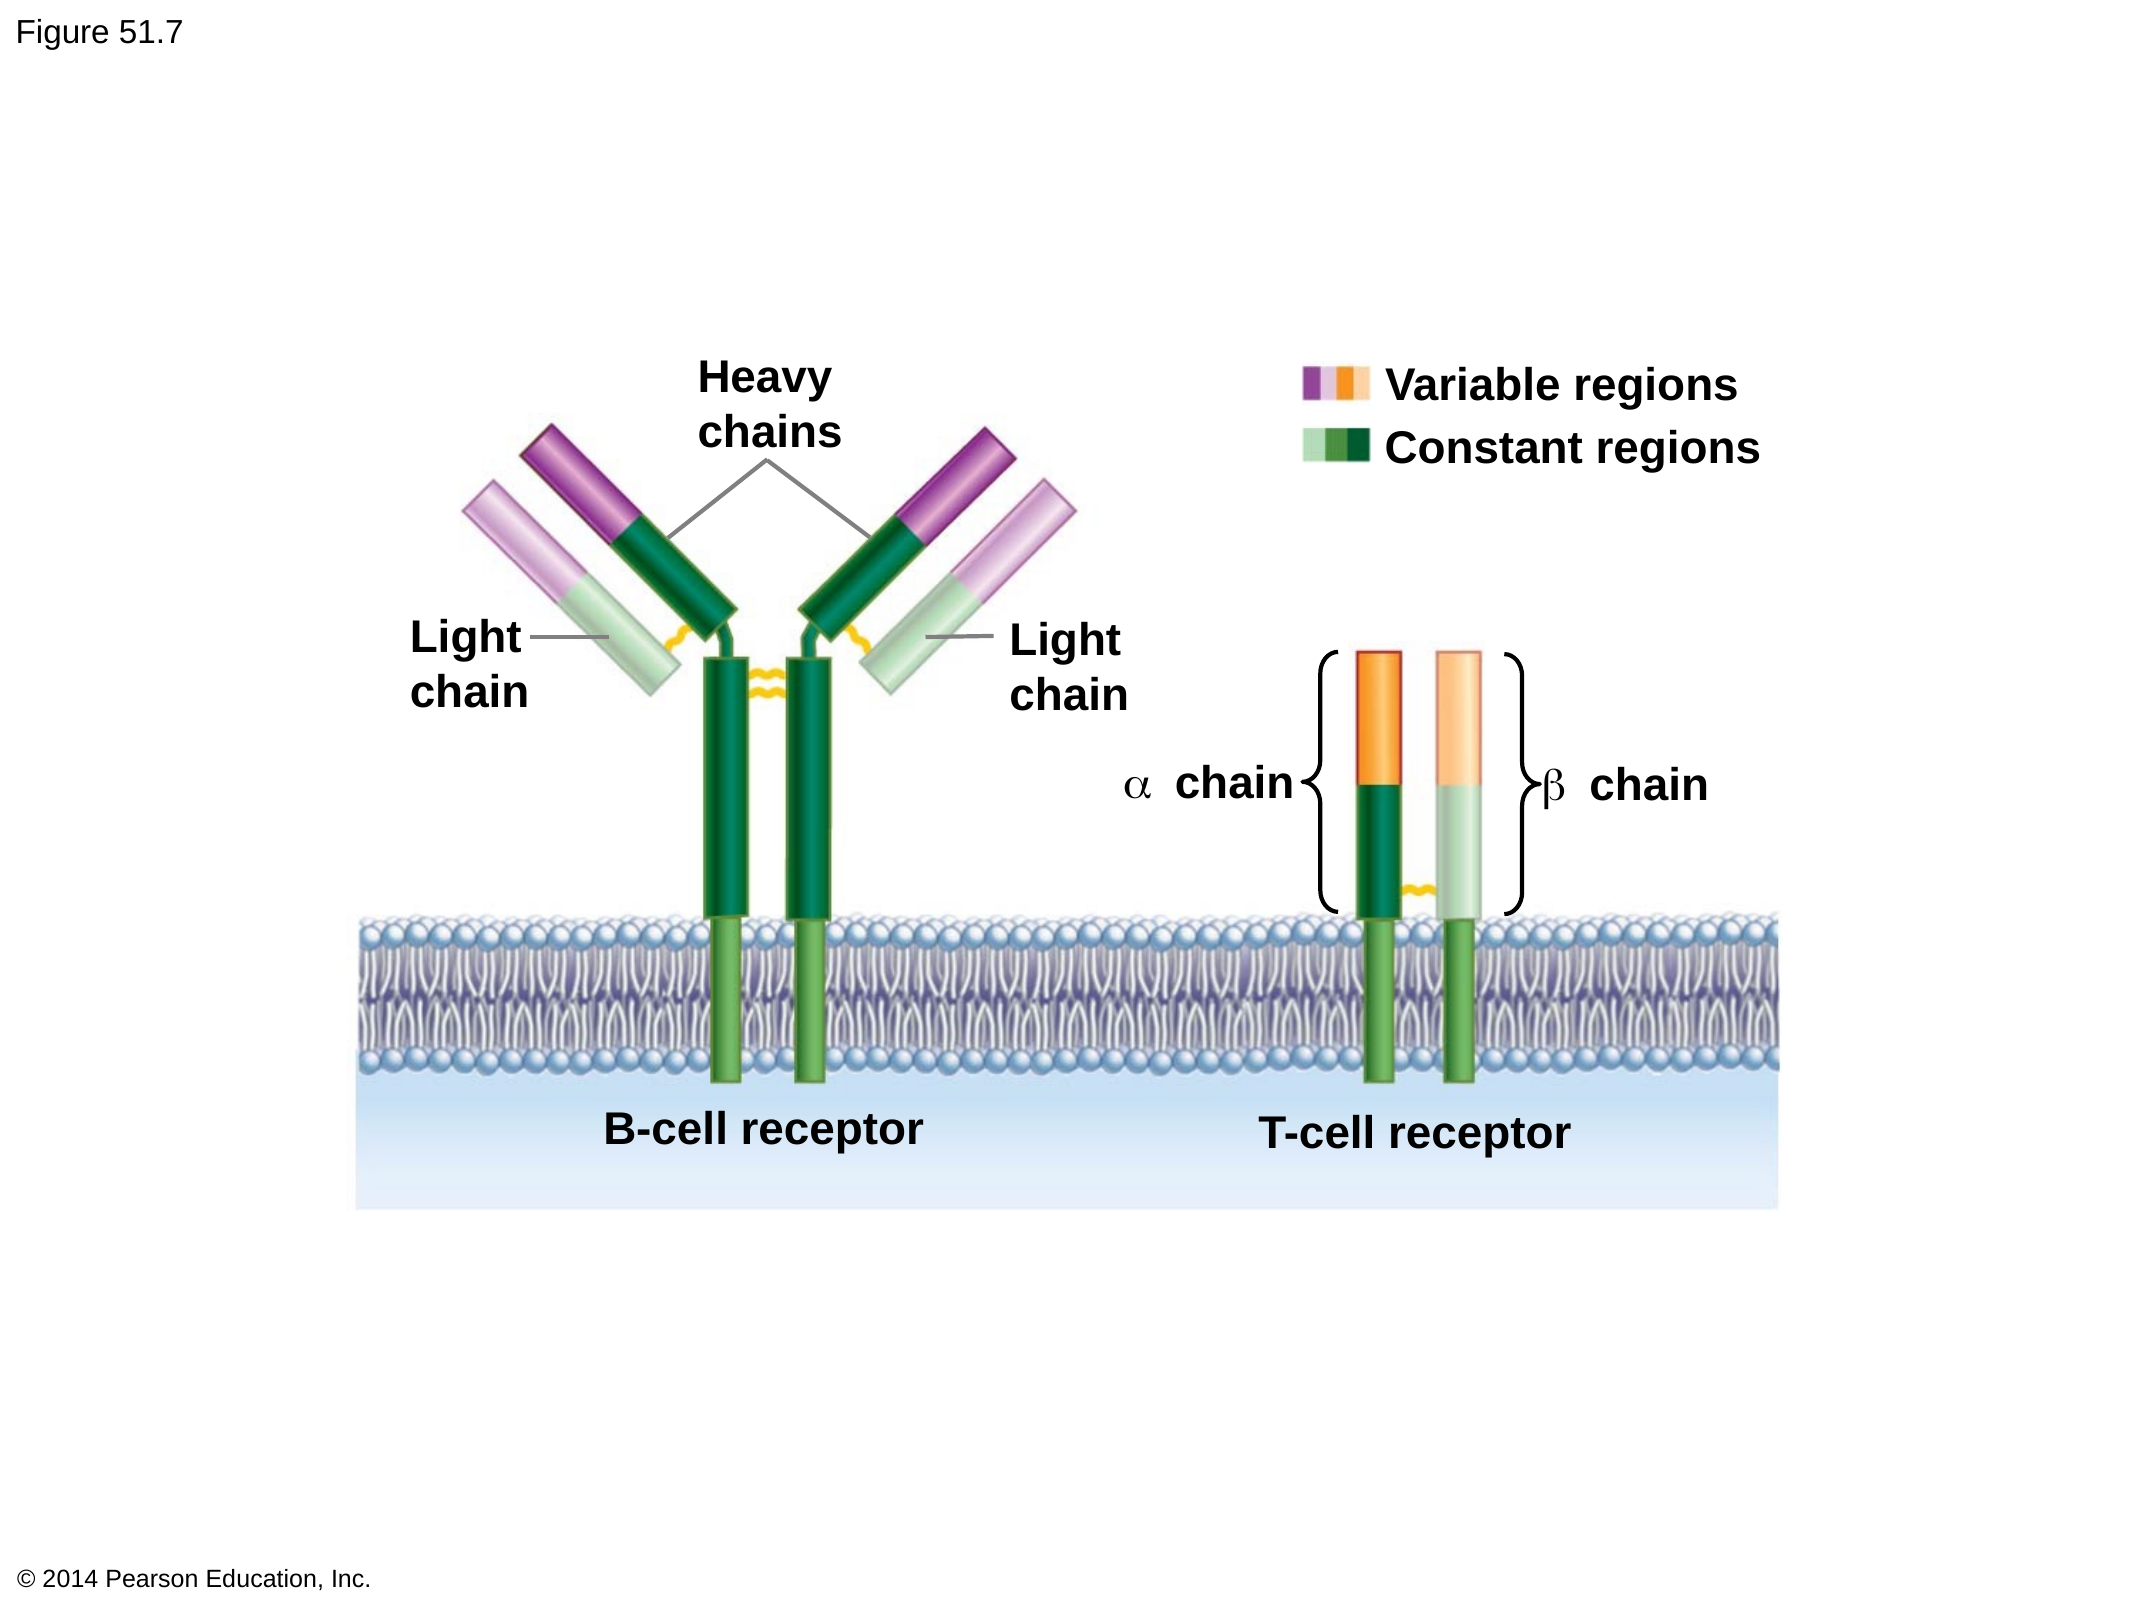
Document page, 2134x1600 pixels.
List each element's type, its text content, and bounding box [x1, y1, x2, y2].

title Figure 51.7 [4, 0, 1409, 72]
picture [346, 345, 1787, 1217]
